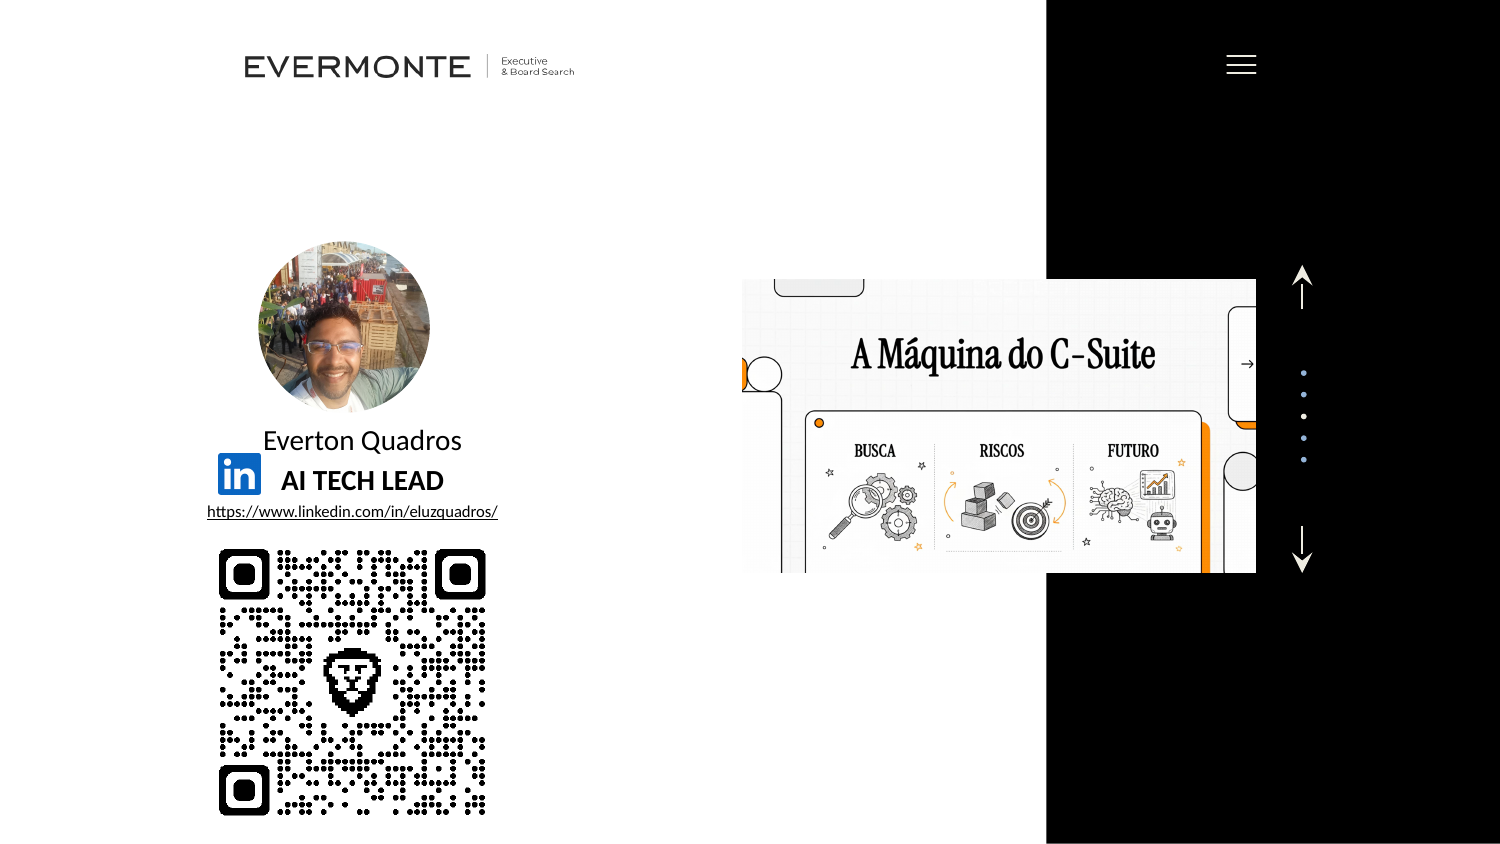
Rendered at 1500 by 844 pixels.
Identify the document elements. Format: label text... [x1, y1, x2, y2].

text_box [1300, 369, 1307, 463]
picture [742, 279, 1256, 574]
picture [232, 35, 588, 94]
picture [189, 520, 514, 844]
picture [218, 453, 261, 496]
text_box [1226, 55, 1256, 74]
text_box [1046, 0, 1500, 844]
picture [258, 241, 431, 414]
text_box https://www.linkedin.com/in/eluzquadros/ [177, 491, 526, 521]
text_box Everton Quadros AI TECH LEAD [259, 416, 464, 491]
